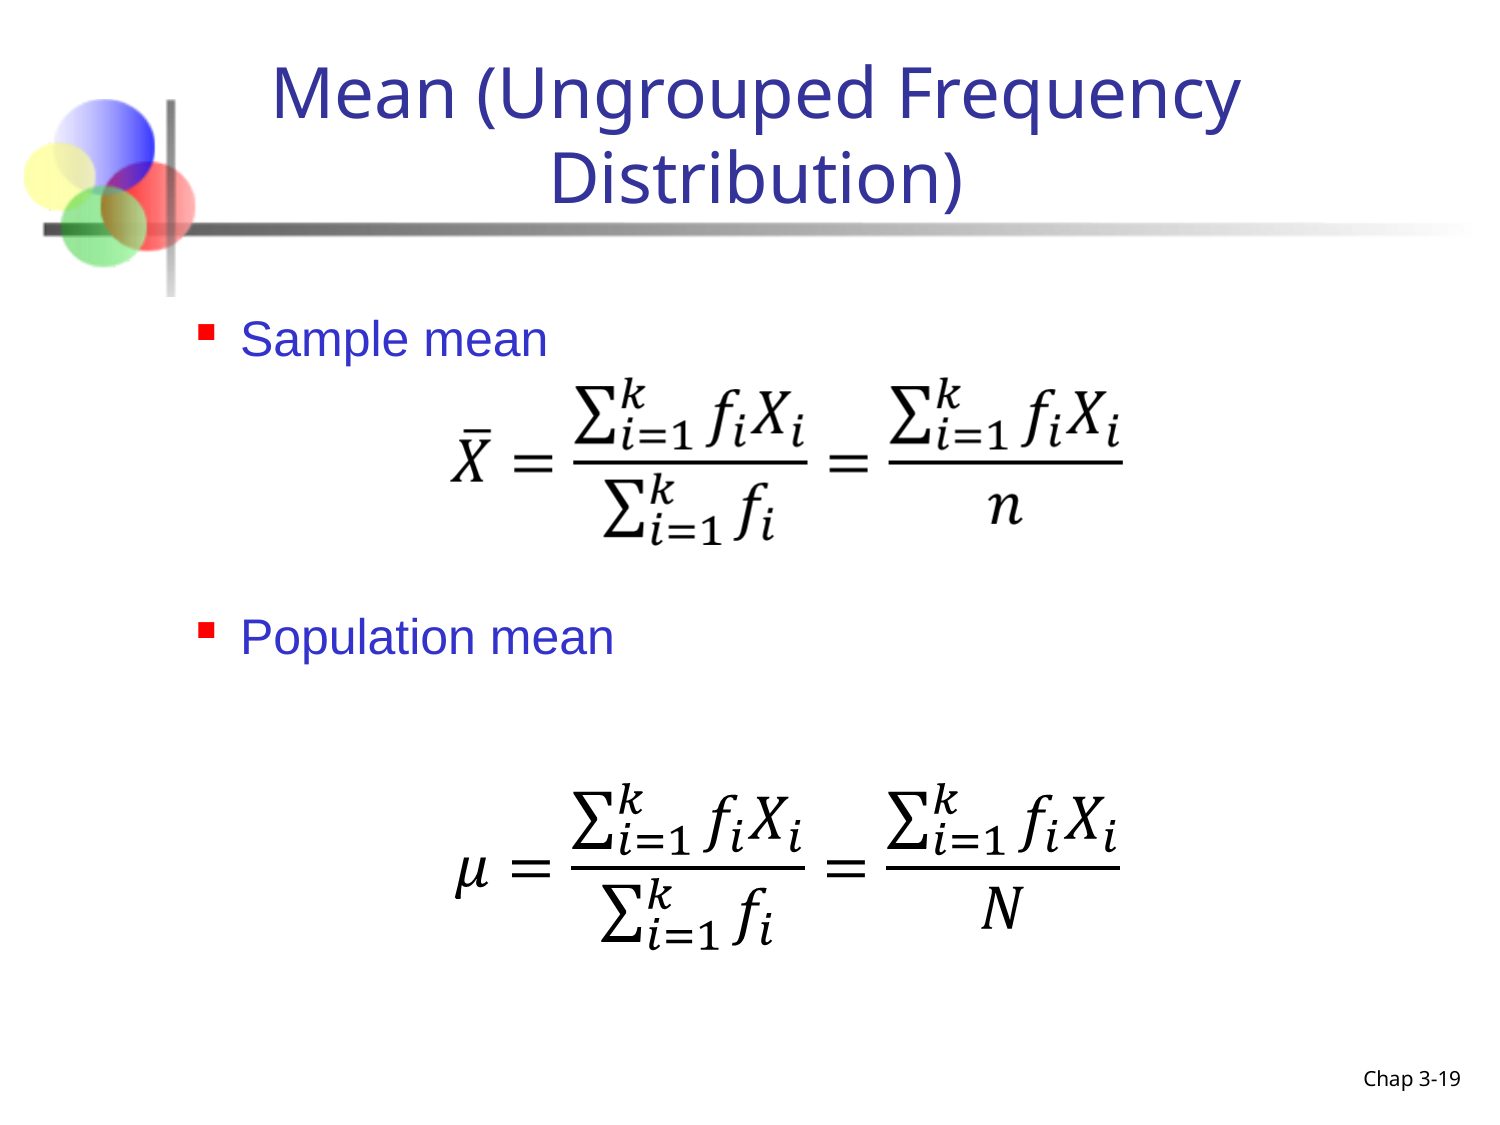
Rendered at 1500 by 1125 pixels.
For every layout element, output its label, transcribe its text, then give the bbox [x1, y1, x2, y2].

picture [24, 99, 1475, 297]
text_box [358, 767, 1217, 961]
text_box Sample mean Population mean [112, 281, 1450, 1025]
slide_number Chap 3-19 [1162, 1050, 1475, 1101]
text_box [262, 362, 1313, 556]
title Mean (Ungrouped Frequency Distribution) [62, 50, 1450, 225]
